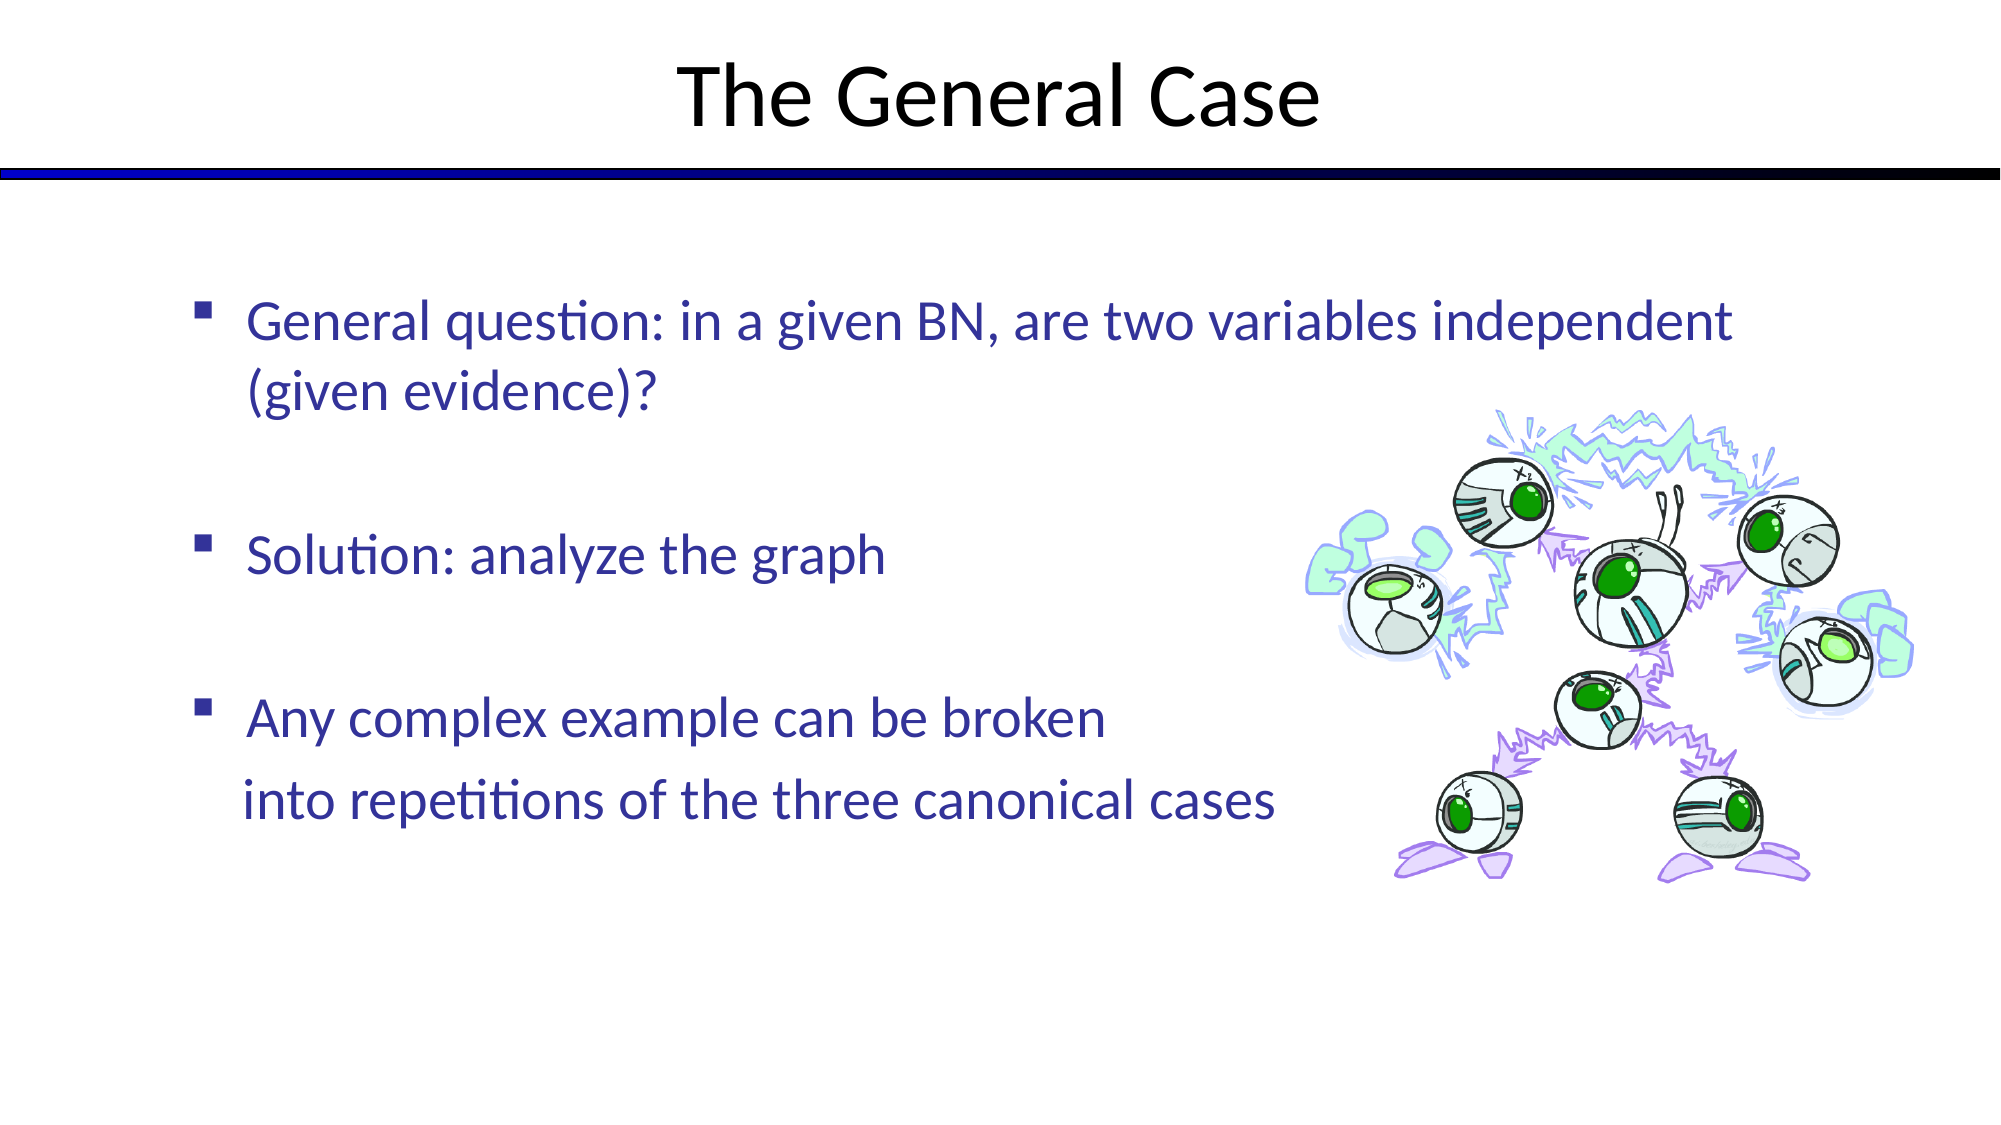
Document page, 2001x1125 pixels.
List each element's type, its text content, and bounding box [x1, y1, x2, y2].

list General question: in a given BN, are two variables independent (given evidence)? Solution: analyze the graph Any complex example can be broken into repetitions of the three canonical cases [174, 274, 1826, 1006]
picture [1299, 399, 1920, 888]
title The General Case [0, 0, 2000, 184]
